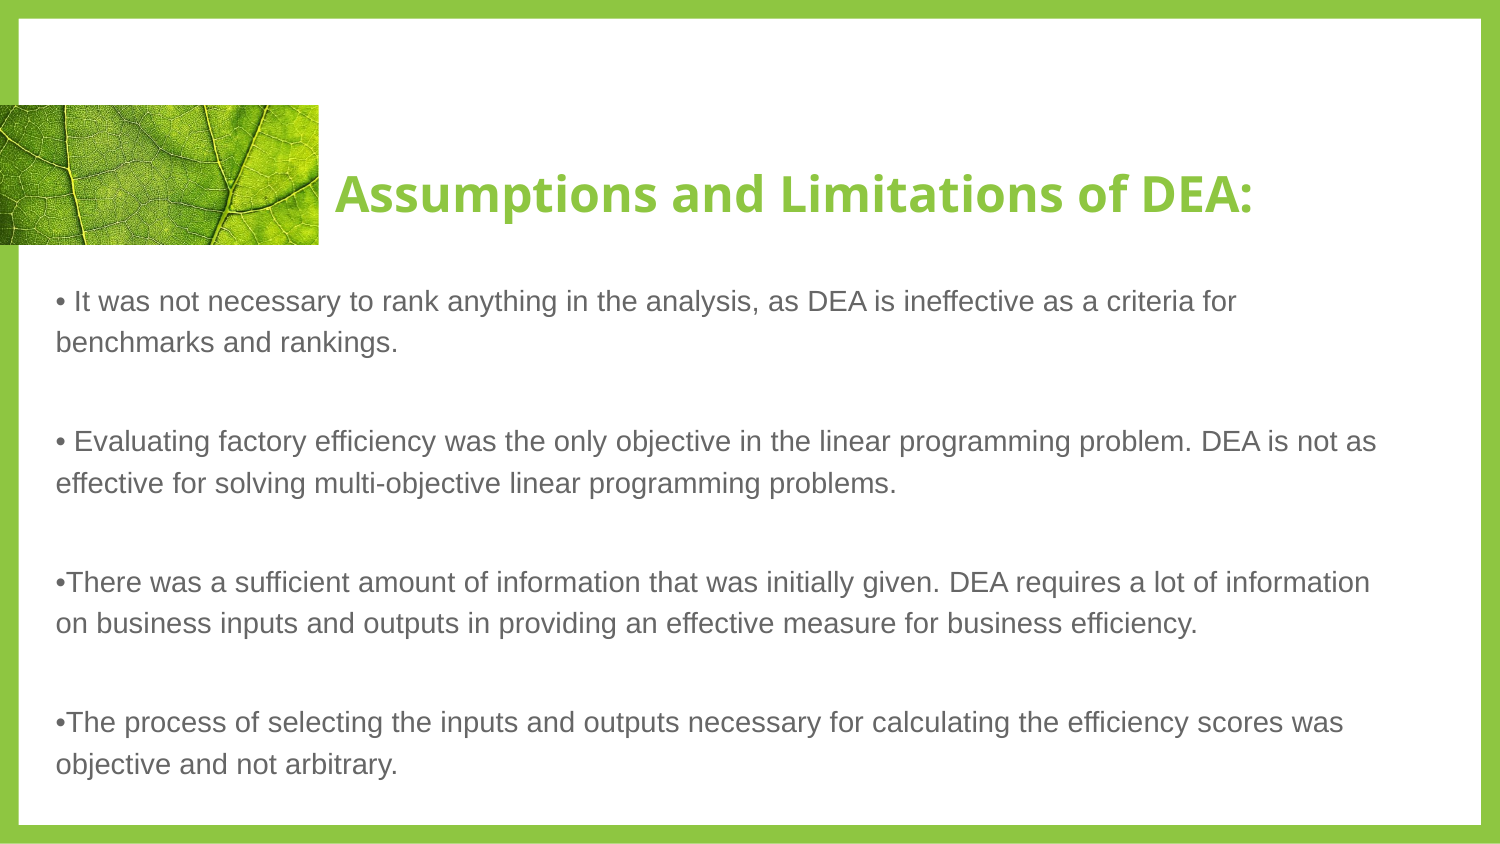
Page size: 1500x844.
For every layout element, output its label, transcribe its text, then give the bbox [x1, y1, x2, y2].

picture [0, 105, 319, 245]
list • It was not necessary to rank anything in the analysis, as DEA is ineffective as a criteria for benchmarks and rankings. • Evaluating factory efficiency was the only objective in the linear programming problem. DEA is not as effective for solving multi-objective linear programming problems. •There was a sufficient amount of information that was initially given. DEA requires a lot of information on business inputs and outputs in providing an effective measure for business efficiency. •The process of selecting the inputs and outputs necessary for calculating the efficiency scores was objective and not arbitrary. [40, 259, 1414, 811]
title Assumptions and Limitations of DEA: [320, 117, 1385, 238]
